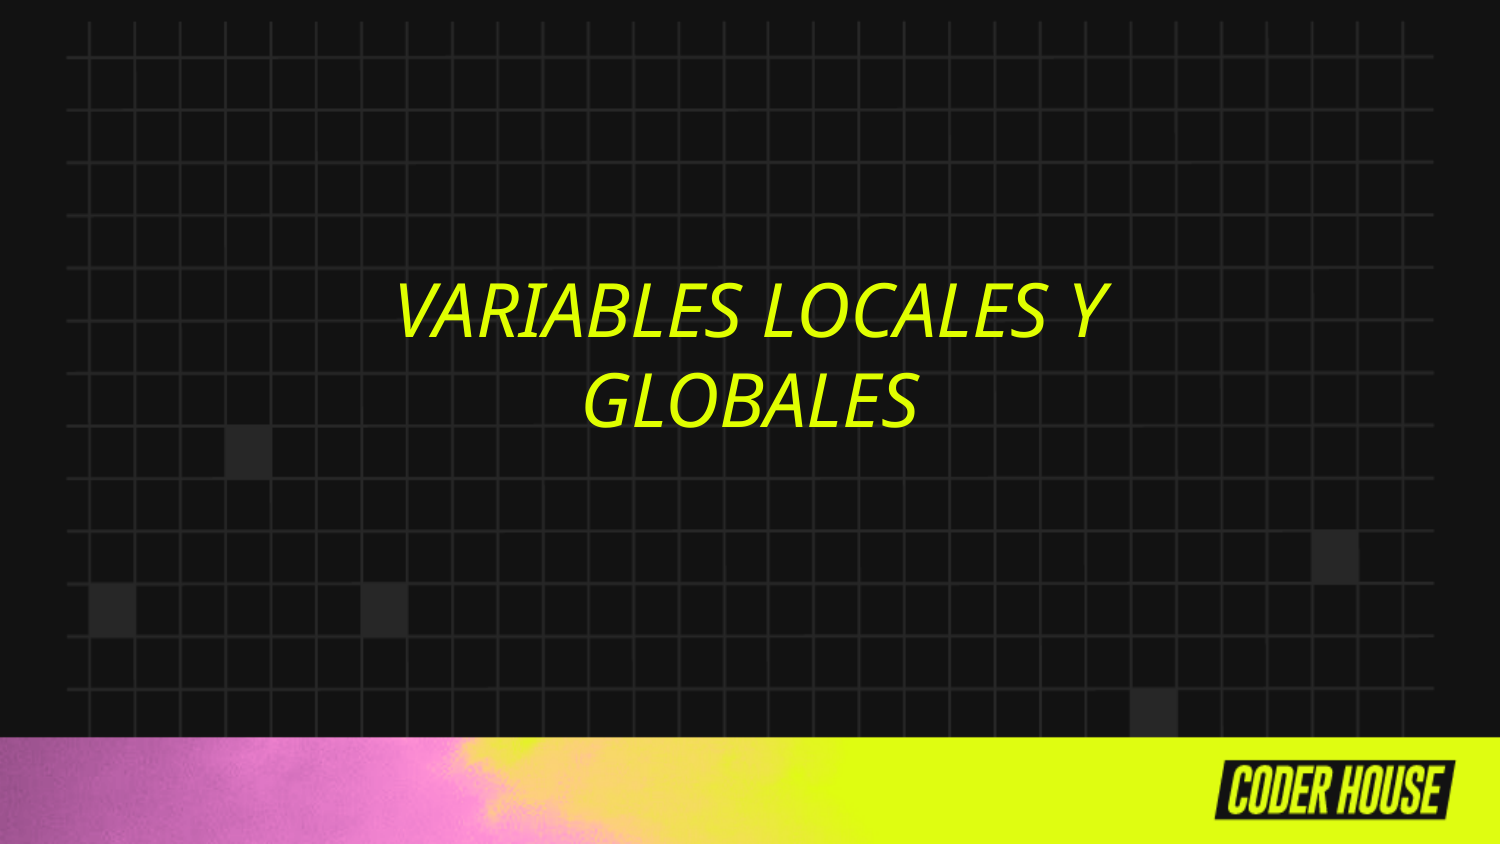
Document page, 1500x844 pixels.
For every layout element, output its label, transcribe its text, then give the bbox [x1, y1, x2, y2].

text_box VARIABLES LOCALES Y GLOBALES [229, 271, 1271, 434]
picture [0, 0, 1500, 844]
